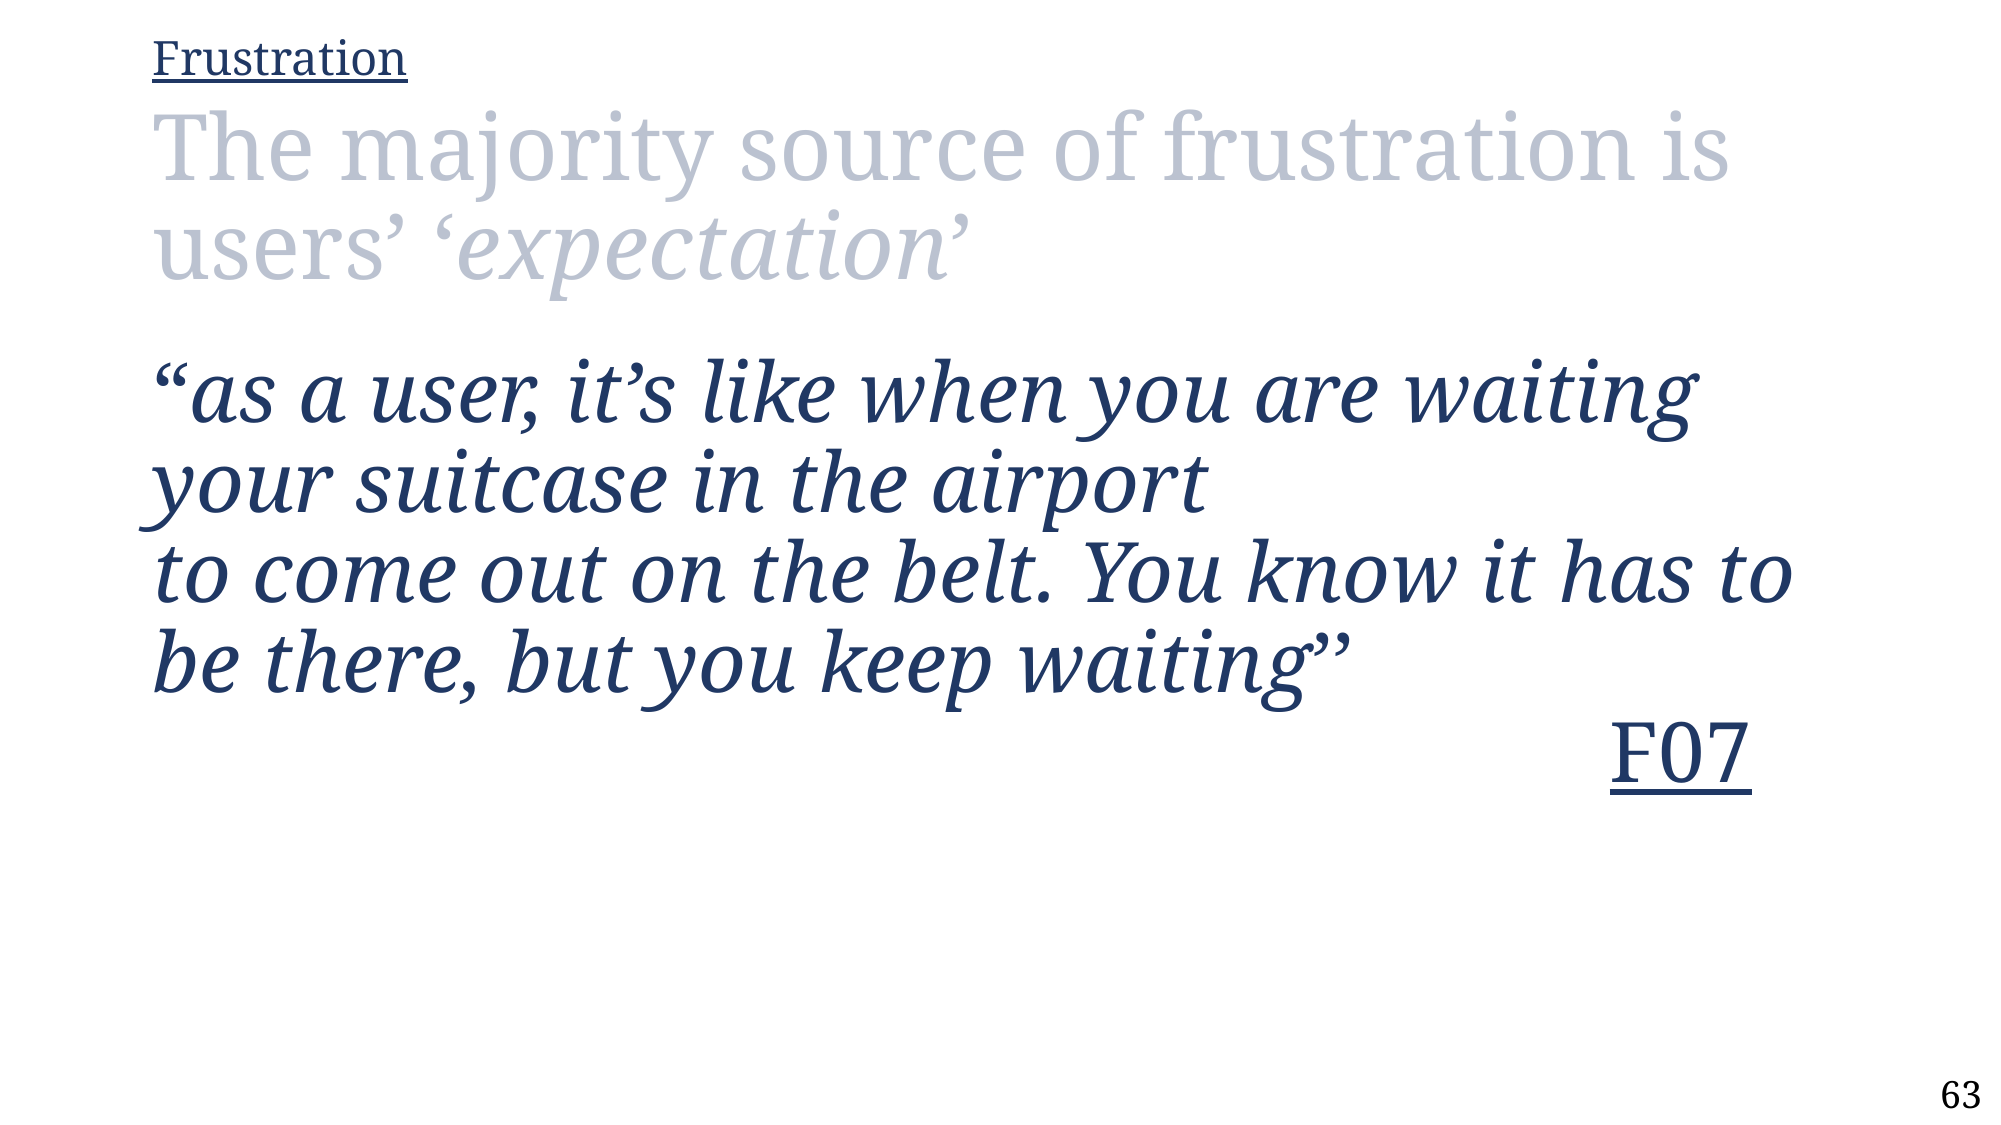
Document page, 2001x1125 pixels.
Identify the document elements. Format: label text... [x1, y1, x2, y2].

title The majority source of frustration is users’ ‘expectation’ [137, 94, 1863, 329]
text_box 63 [1925, 1063, 2000, 1124]
list Frustration [137, 27, 1863, 94]
text_box “as a user, it’s like when you are waiting your suitcase in the airport to come out on the belt. You know it has to be there, but you keep waiting’’ F07 [137, 342, 1863, 815]
